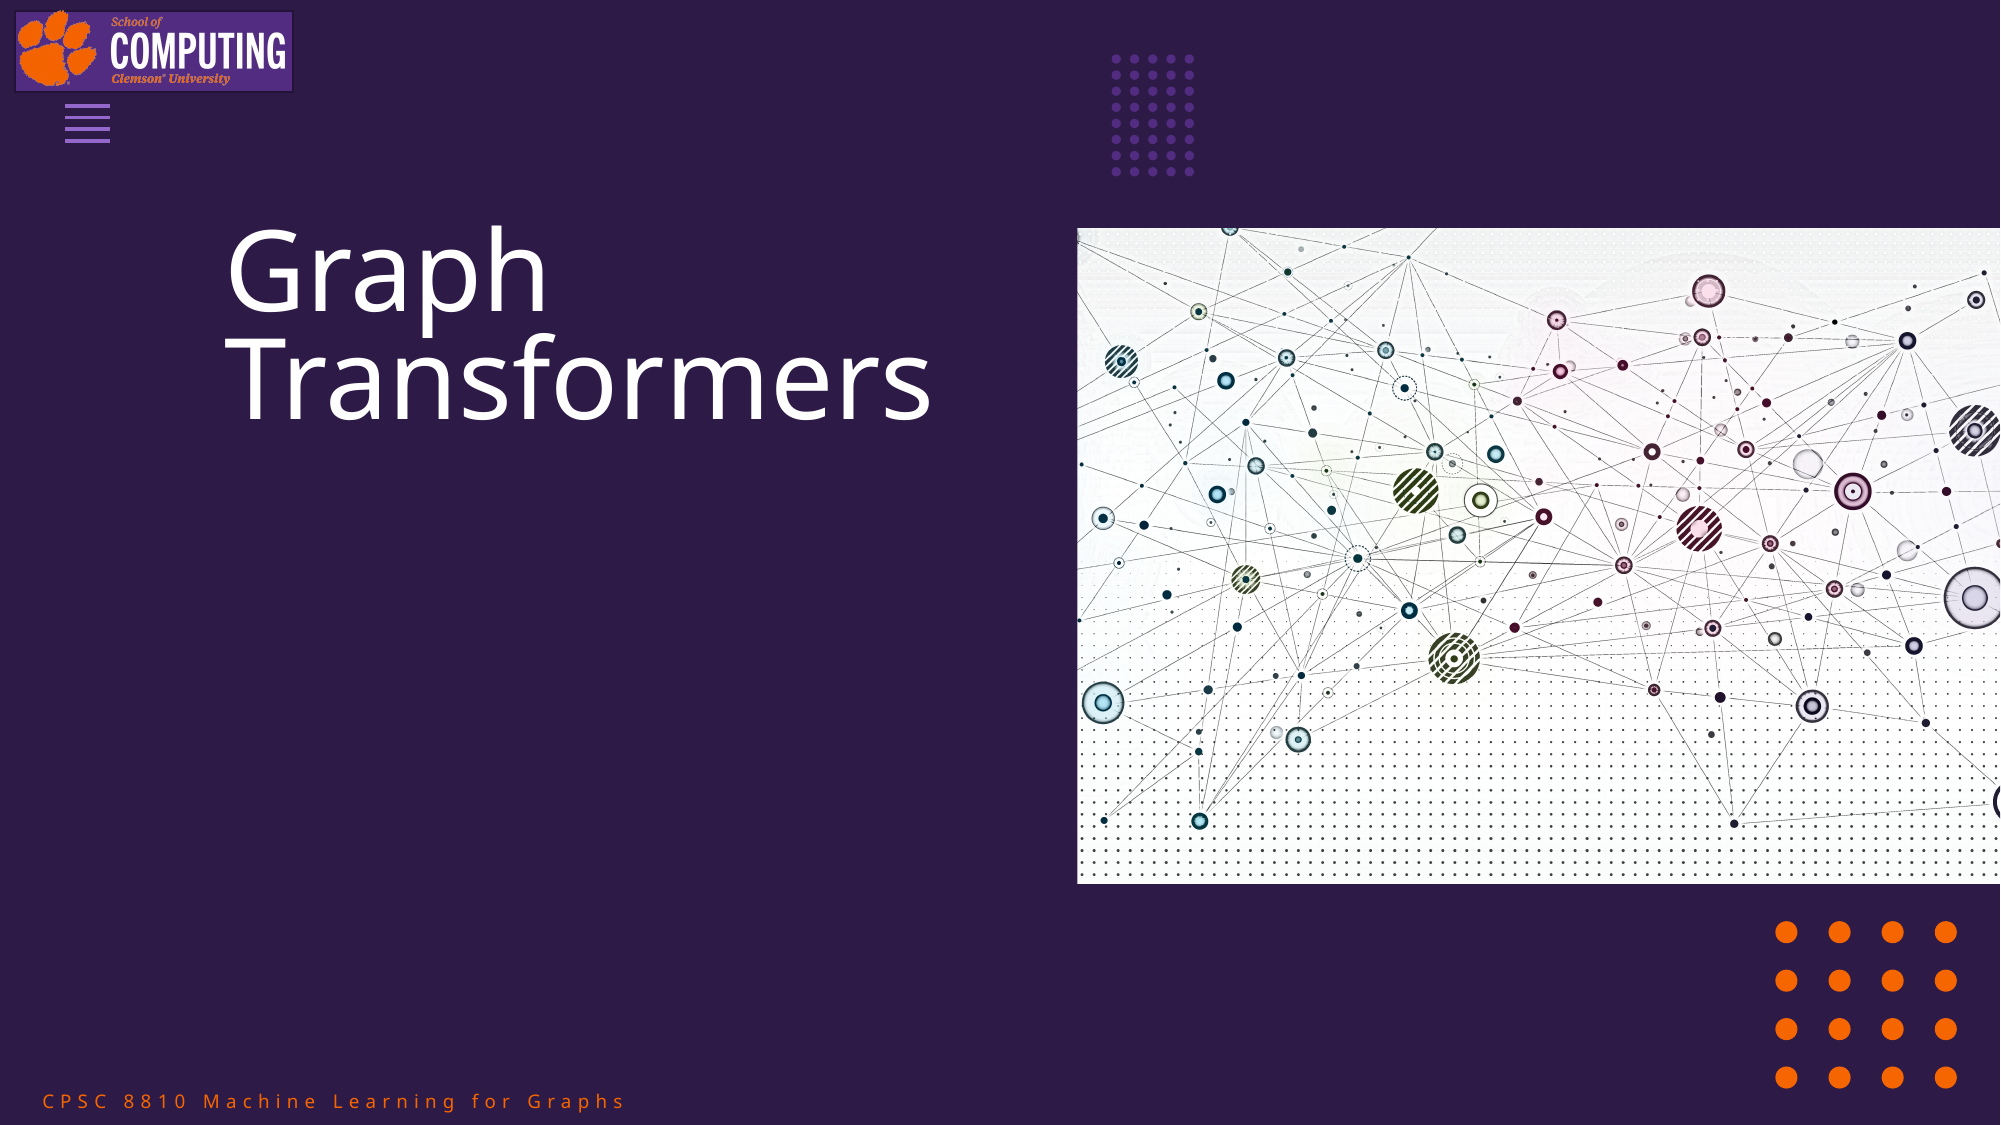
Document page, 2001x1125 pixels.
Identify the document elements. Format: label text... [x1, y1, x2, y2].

picture [1077, 228, 2001, 884]
picture [18, 10, 285, 86]
title Graph Transformers [224, 224, 982, 444]
